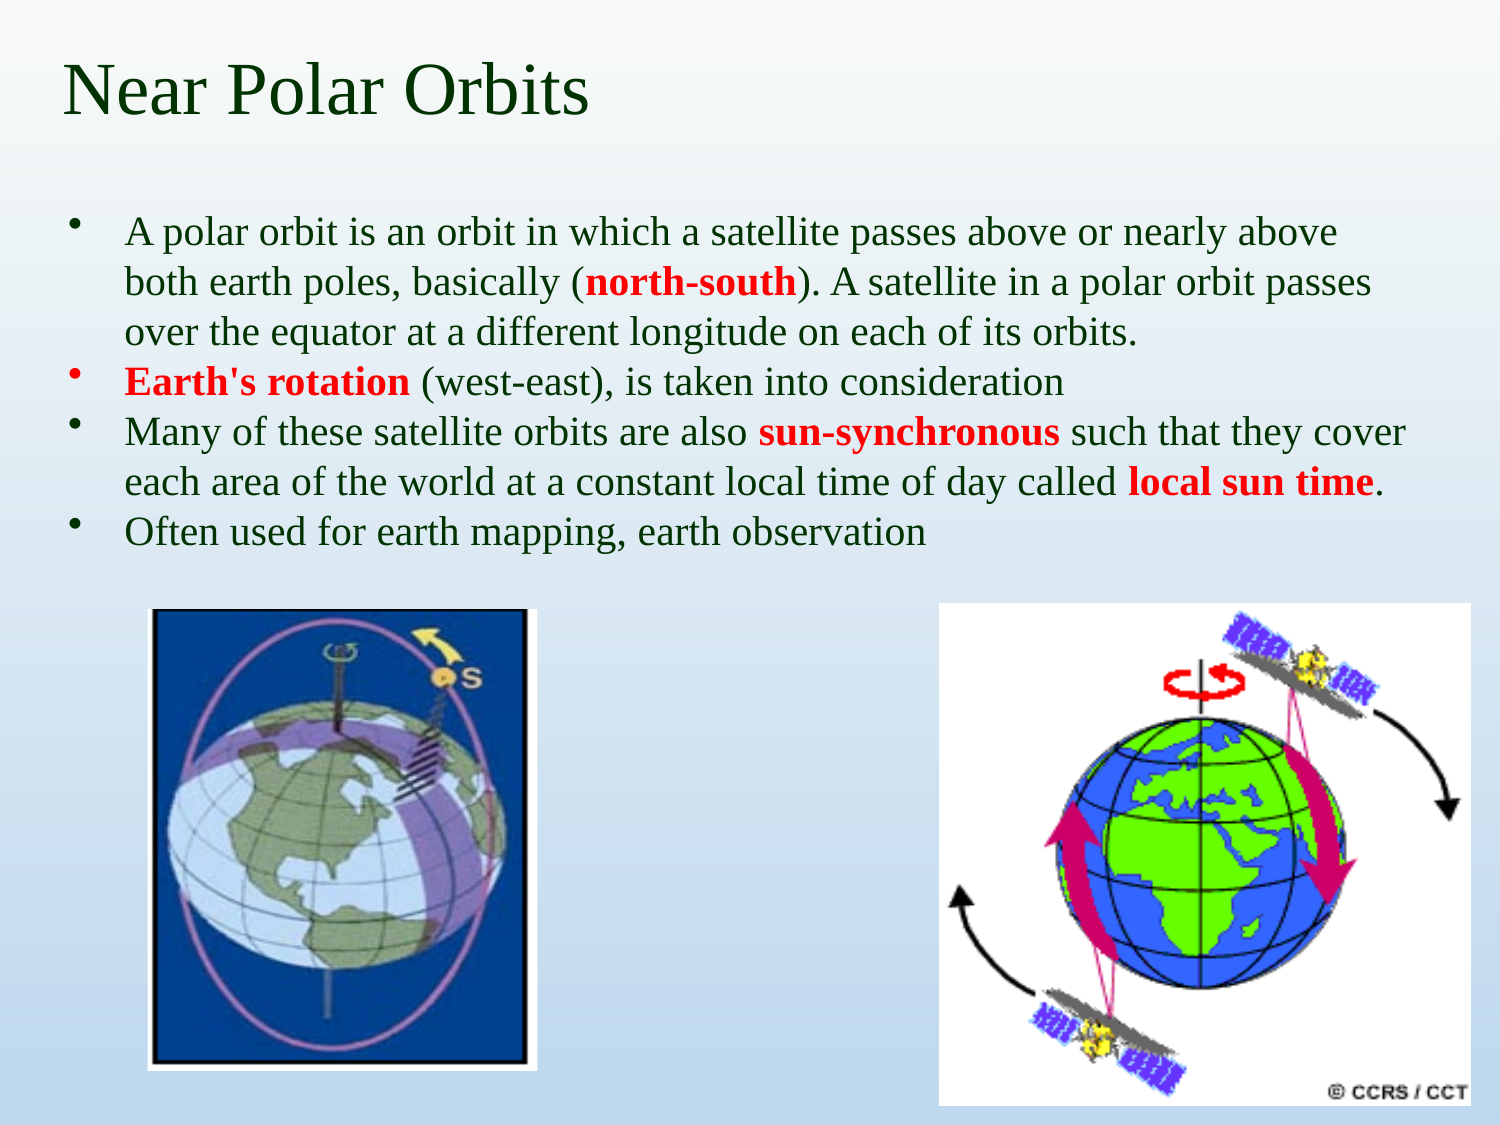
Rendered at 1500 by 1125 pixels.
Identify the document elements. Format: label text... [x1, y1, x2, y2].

list A polar orbit is an orbit in which a satellite passes above or nearly above both earth poles, basically (north-south). A satellite in a polar orbit passes over the equator at a different longitude on each of its orbits. Earth's rotation (west-east), is taken into consideration Many of these satellite orbits are also sun-synchronous such that they cover each area of the world at a constant local time of day called local sun time. Often used for earth mapping, earth observation [53, 196, 1436, 563]
text_box Near Polar Orbits [47, 31, 762, 137]
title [938, 603, 1471, 1107]
picture [147, 609, 538, 1071]
